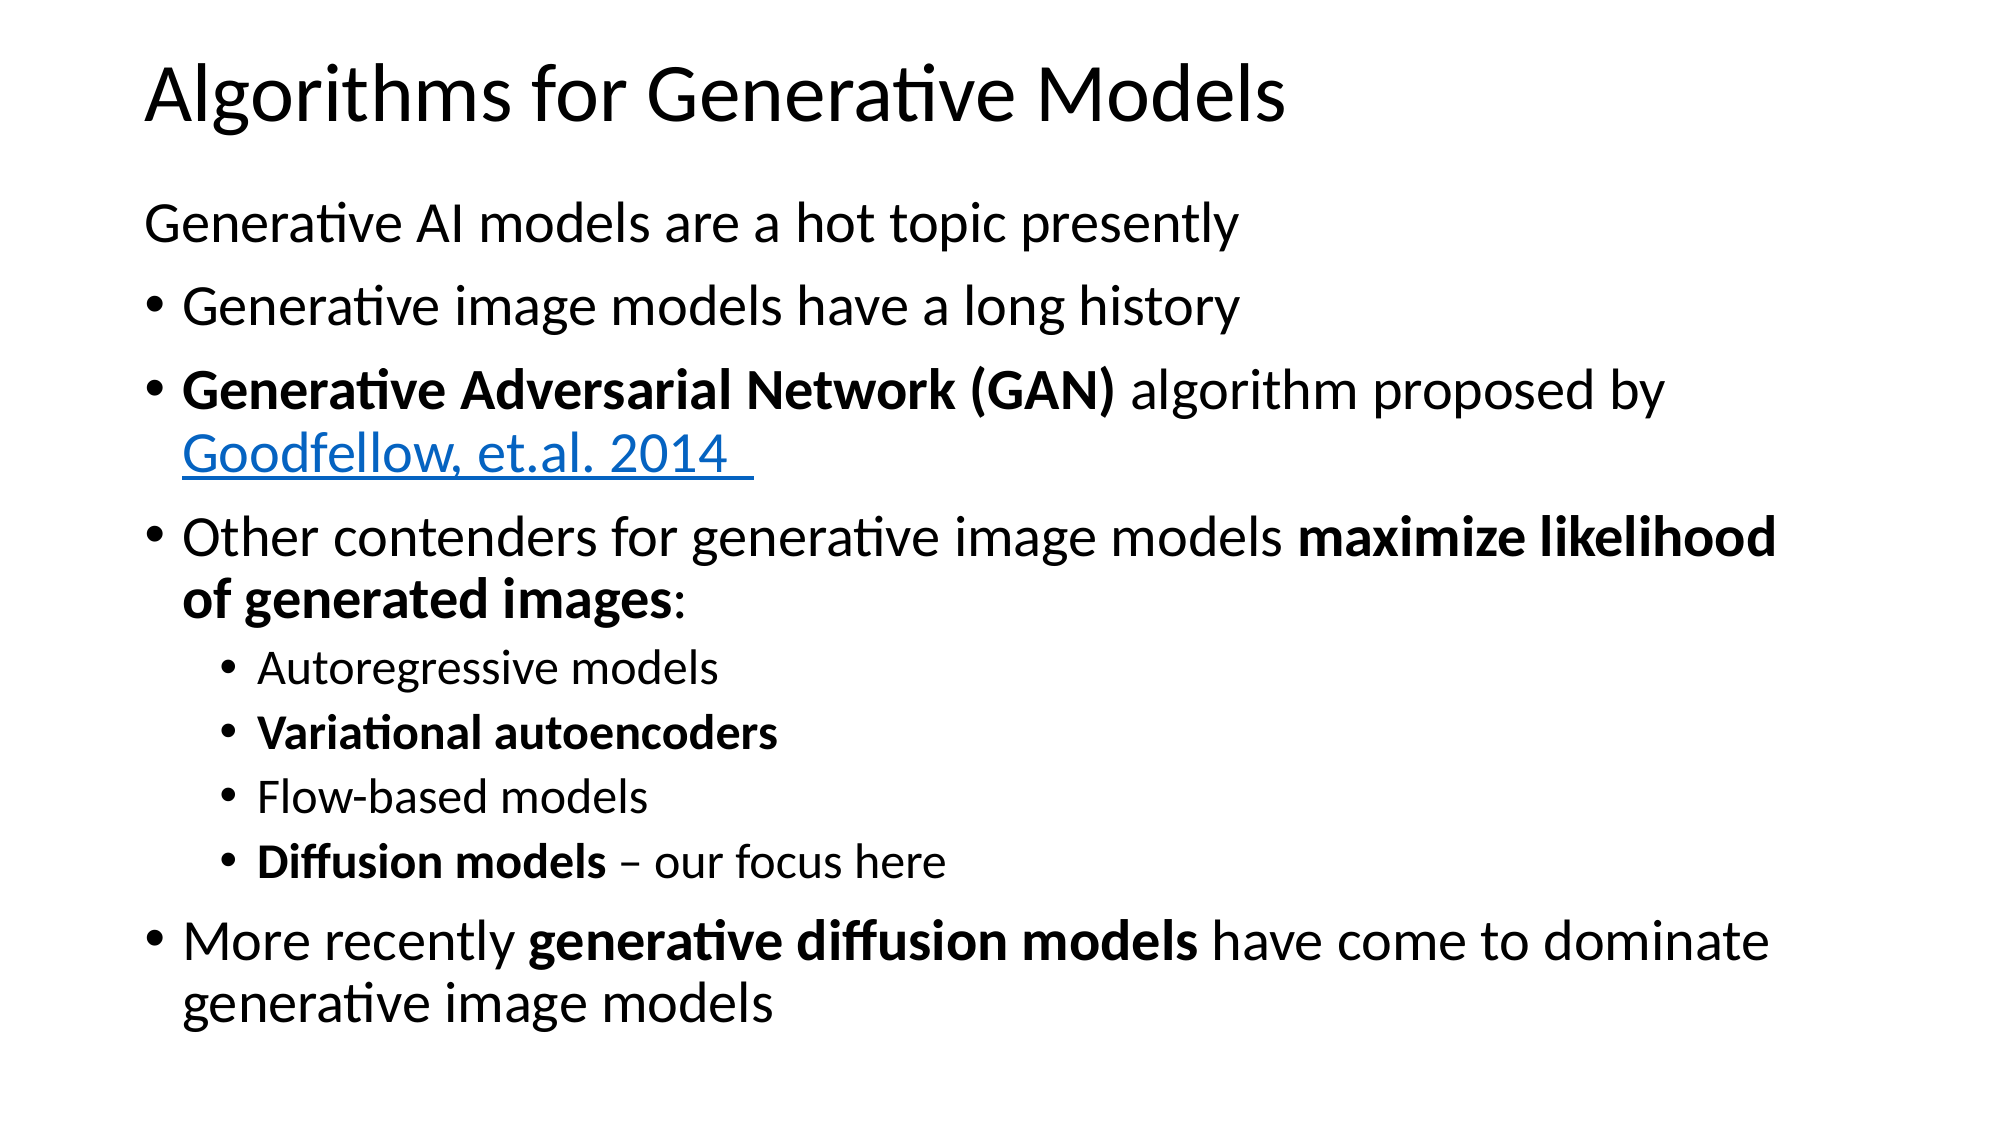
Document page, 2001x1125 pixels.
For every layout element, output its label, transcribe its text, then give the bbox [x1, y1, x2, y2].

list Generative AI models are a hot topic presently Generative image models have a long history Generative Adversarial Network (GAN) algorithm proposed by Goodfellow, et.al. 2014 Other contenders for generative image models maximize likelihood of generated images: Autoregressive models Variational autoencoders Flow-based models Diffusion models – our focus here More recently generative diffusion models have come to dominate generative image models [129, 184, 1855, 1125]
title Algorithms for Generative Models [129, 22, 1855, 166]
